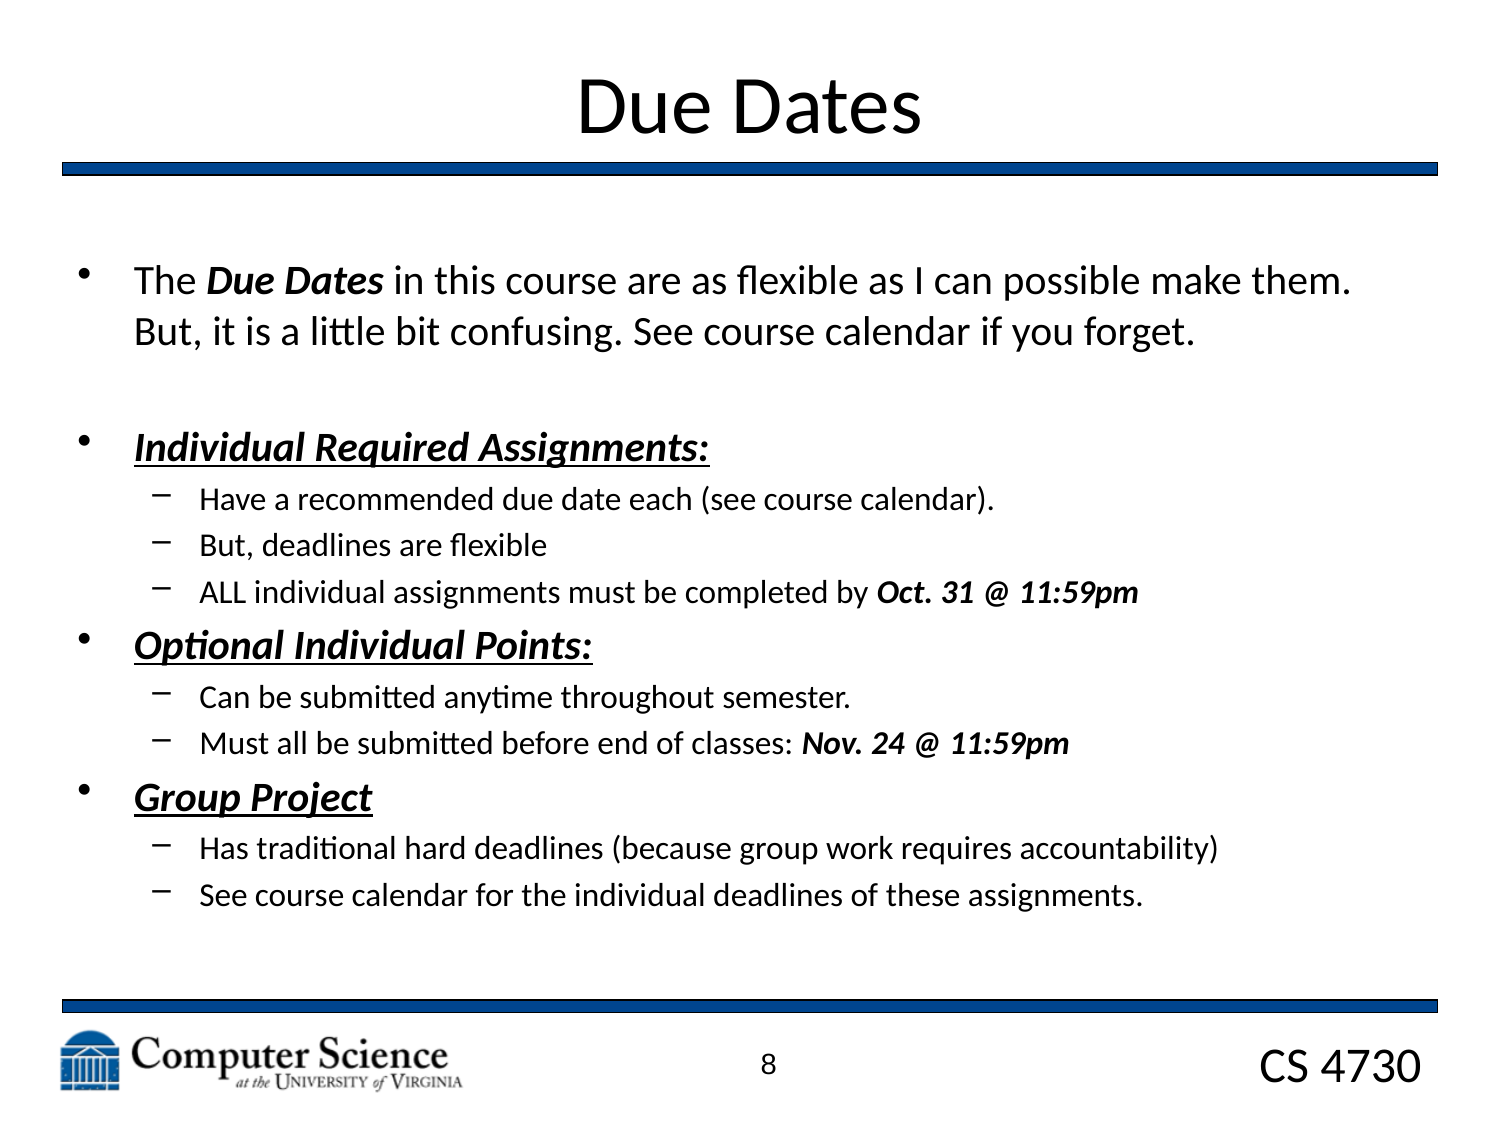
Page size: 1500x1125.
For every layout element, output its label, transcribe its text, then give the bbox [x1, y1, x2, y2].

picture [50, 1024, 472, 1101]
title Due Dates [62, 49, 1438, 151]
list The Due Dates in this course are as flexible as I can possible make them. But, it is a little bit confusing. See course calendar if you forget. Individual Required Assignments: Have a recommended due date each (see course calendar). But, deadlines are flexible ALL individual assignments must be completed by Oct. 31 @ 11:59pm Optional Individual Points: Can be submitted anytime throughout semester. Must all be submitted before end of classes: Nov. 24 @ 11:59pm Group Project Has traditional hard deadlines (because group work requires accountability) See course calendar for the individual deadlines of these assignments. [62, 187, 1438, 1001]
footer 8 [512, 1037, 1026, 1088]
